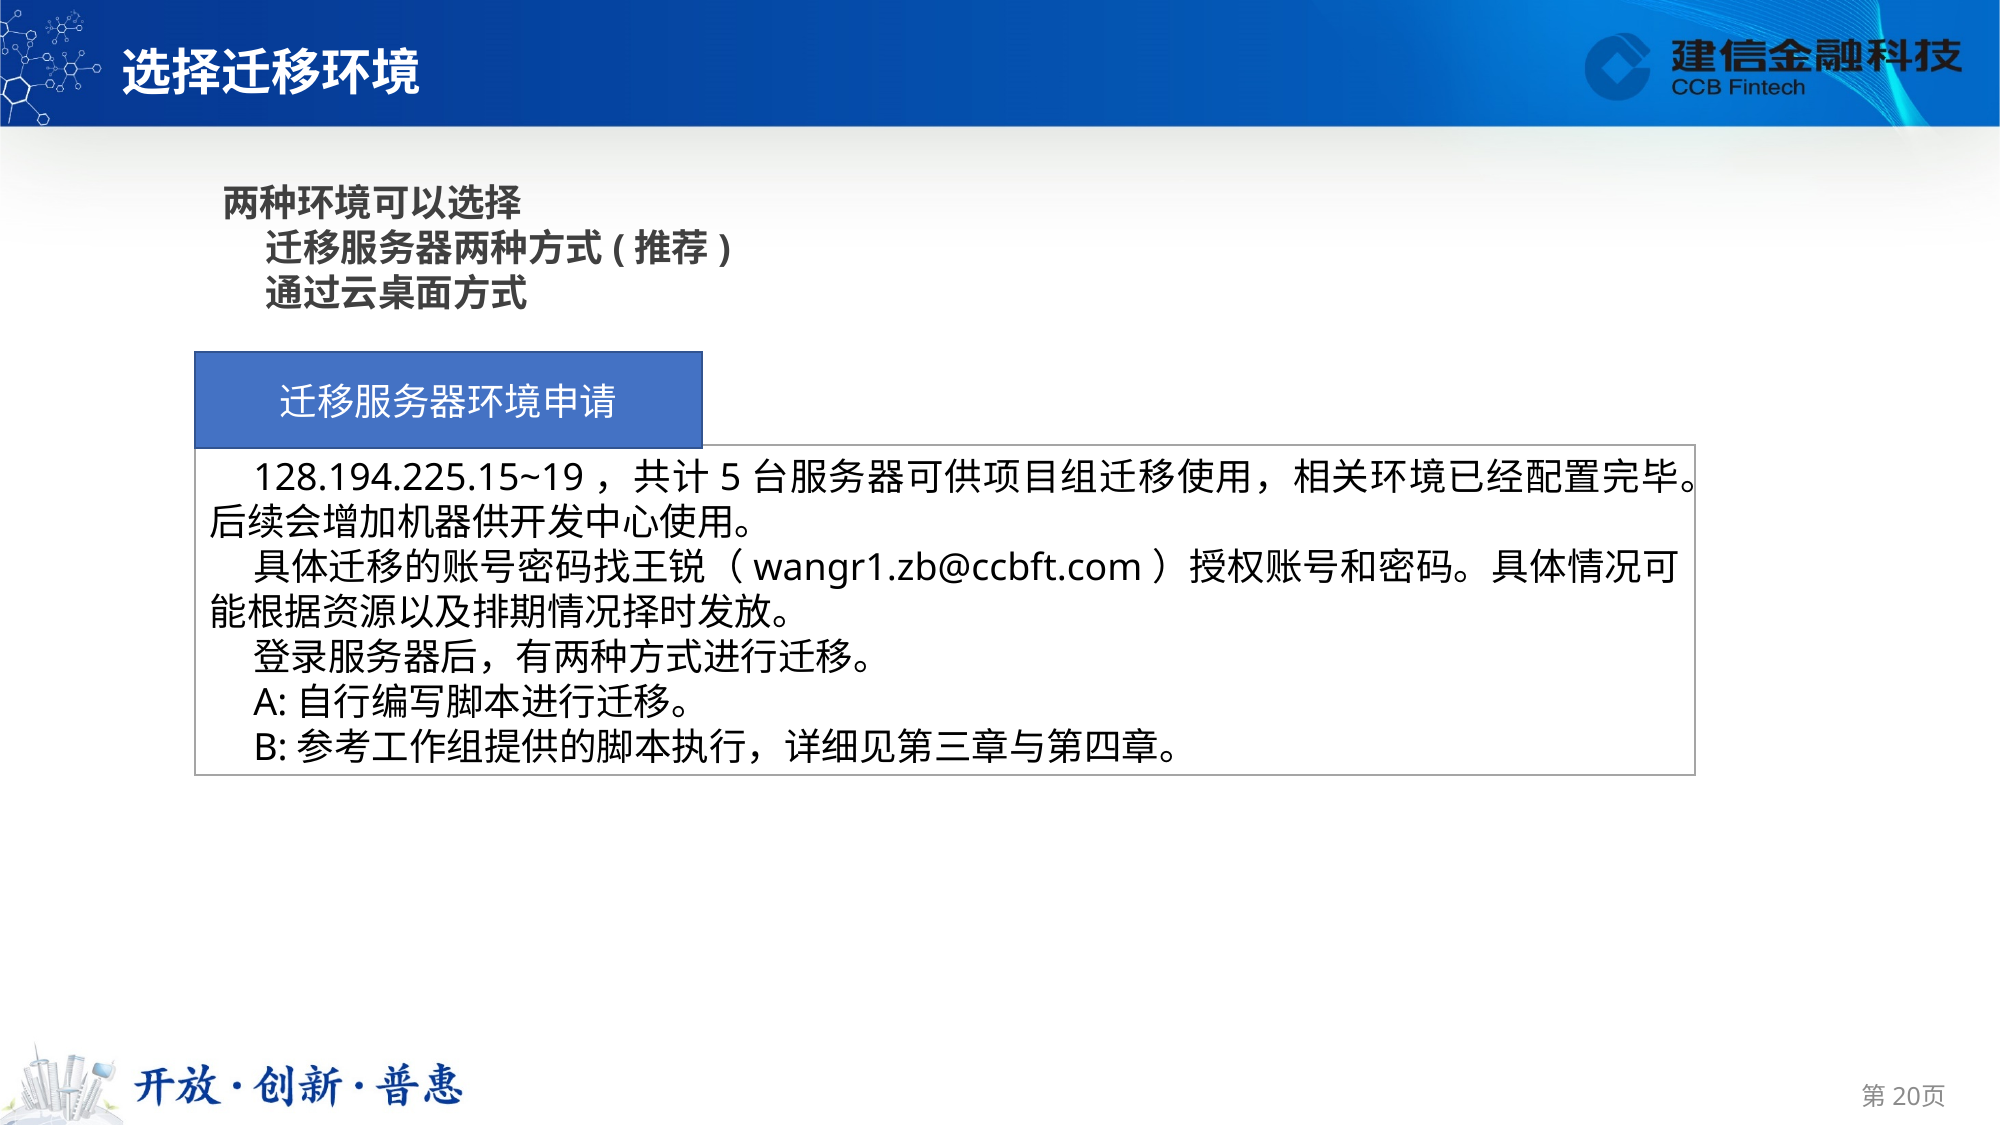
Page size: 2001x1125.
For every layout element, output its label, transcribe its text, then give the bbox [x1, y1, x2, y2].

picture [0, 0, 2000, 1125]
text_box 两种环境可以选择 迁移服务器两种方式(推荐) 通过云桌面方式 [163, 171, 1744, 322]
text_box 迁移服务器环境申请 [194, 351, 703, 449]
text_box 选择迁移环境 [107, 32, 437, 108]
text_box 128.194.225.15~19，共计5台服务器可供项目组迁移使用，相关环境已经配置完毕。后续会增加机器供开发中心使用。 具体迁移的账号密码找王锐（wangr1.zb@ccbft.com）授权账号和密码。具体情况可能根据资源以及排期情况择时发放。 登录服务器后，有两种方式进行迁移。 A:自行编写脚本进行迁移。 B:参考工作组提供的脚本执行，详细见第三章与第四章。 [194, 444, 1696, 776]
